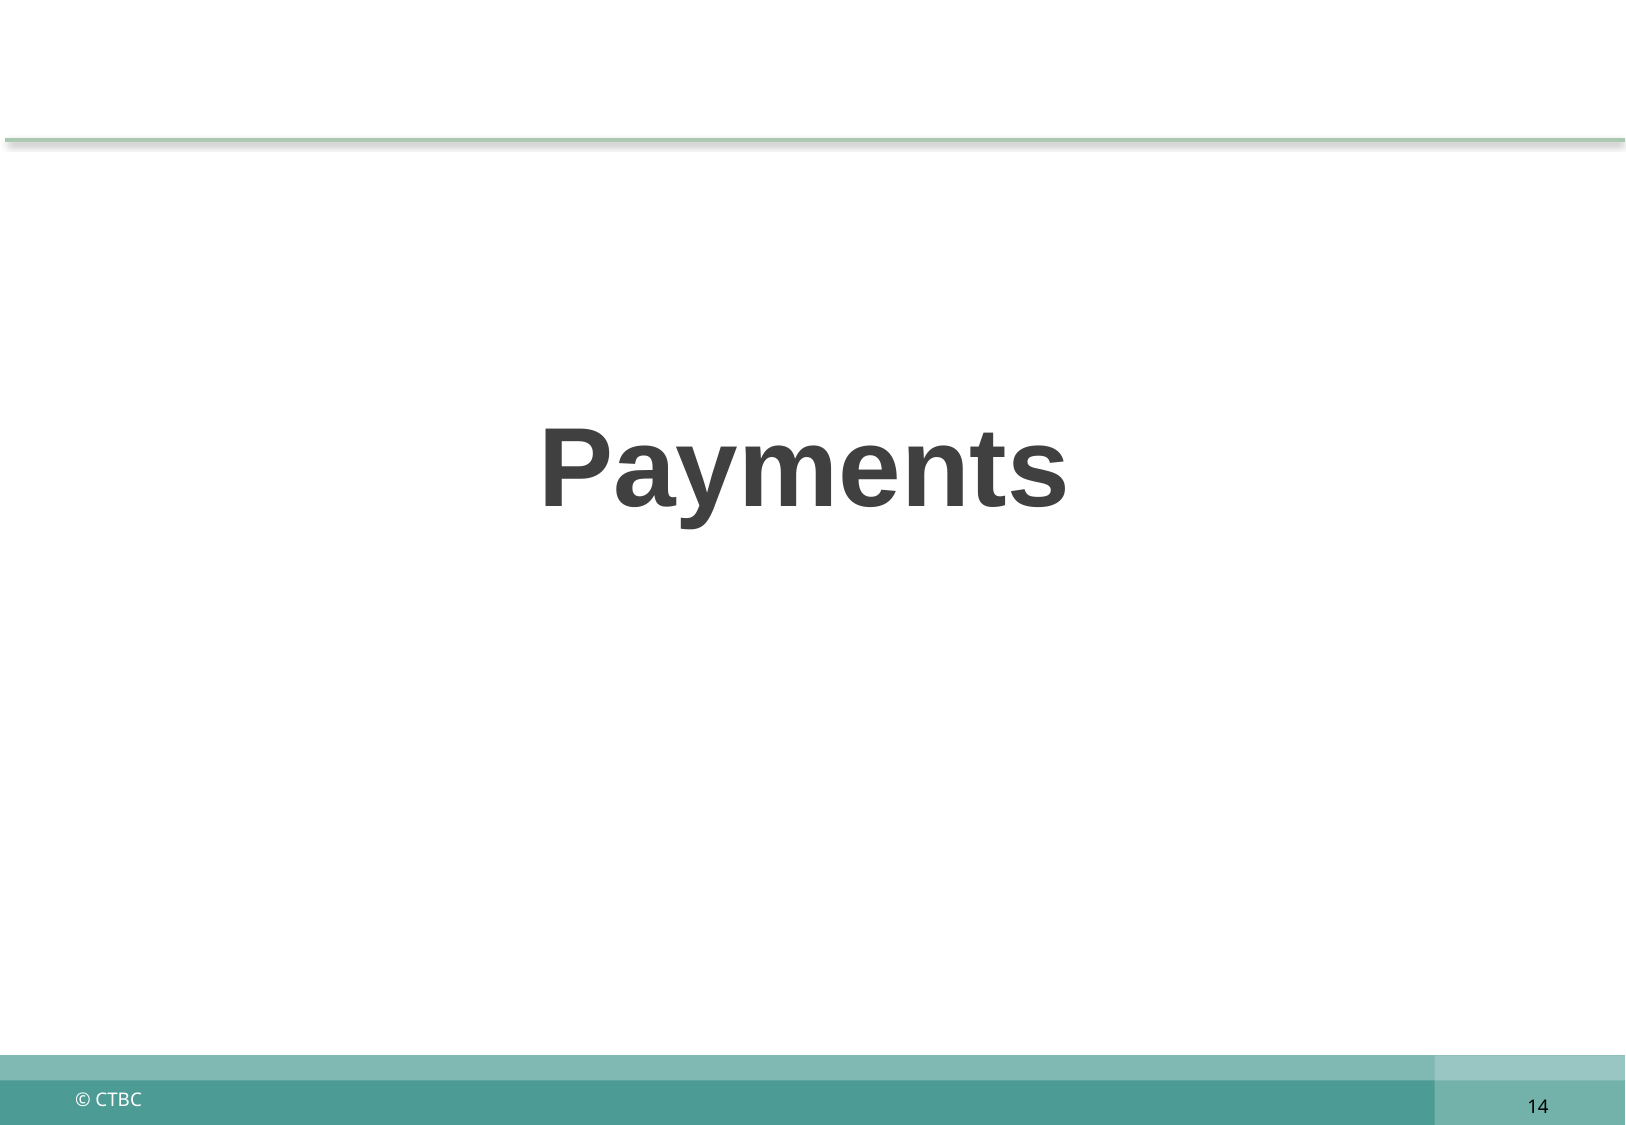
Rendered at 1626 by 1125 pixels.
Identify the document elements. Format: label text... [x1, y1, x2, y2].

text_box Payments [523, 386, 1085, 537]
